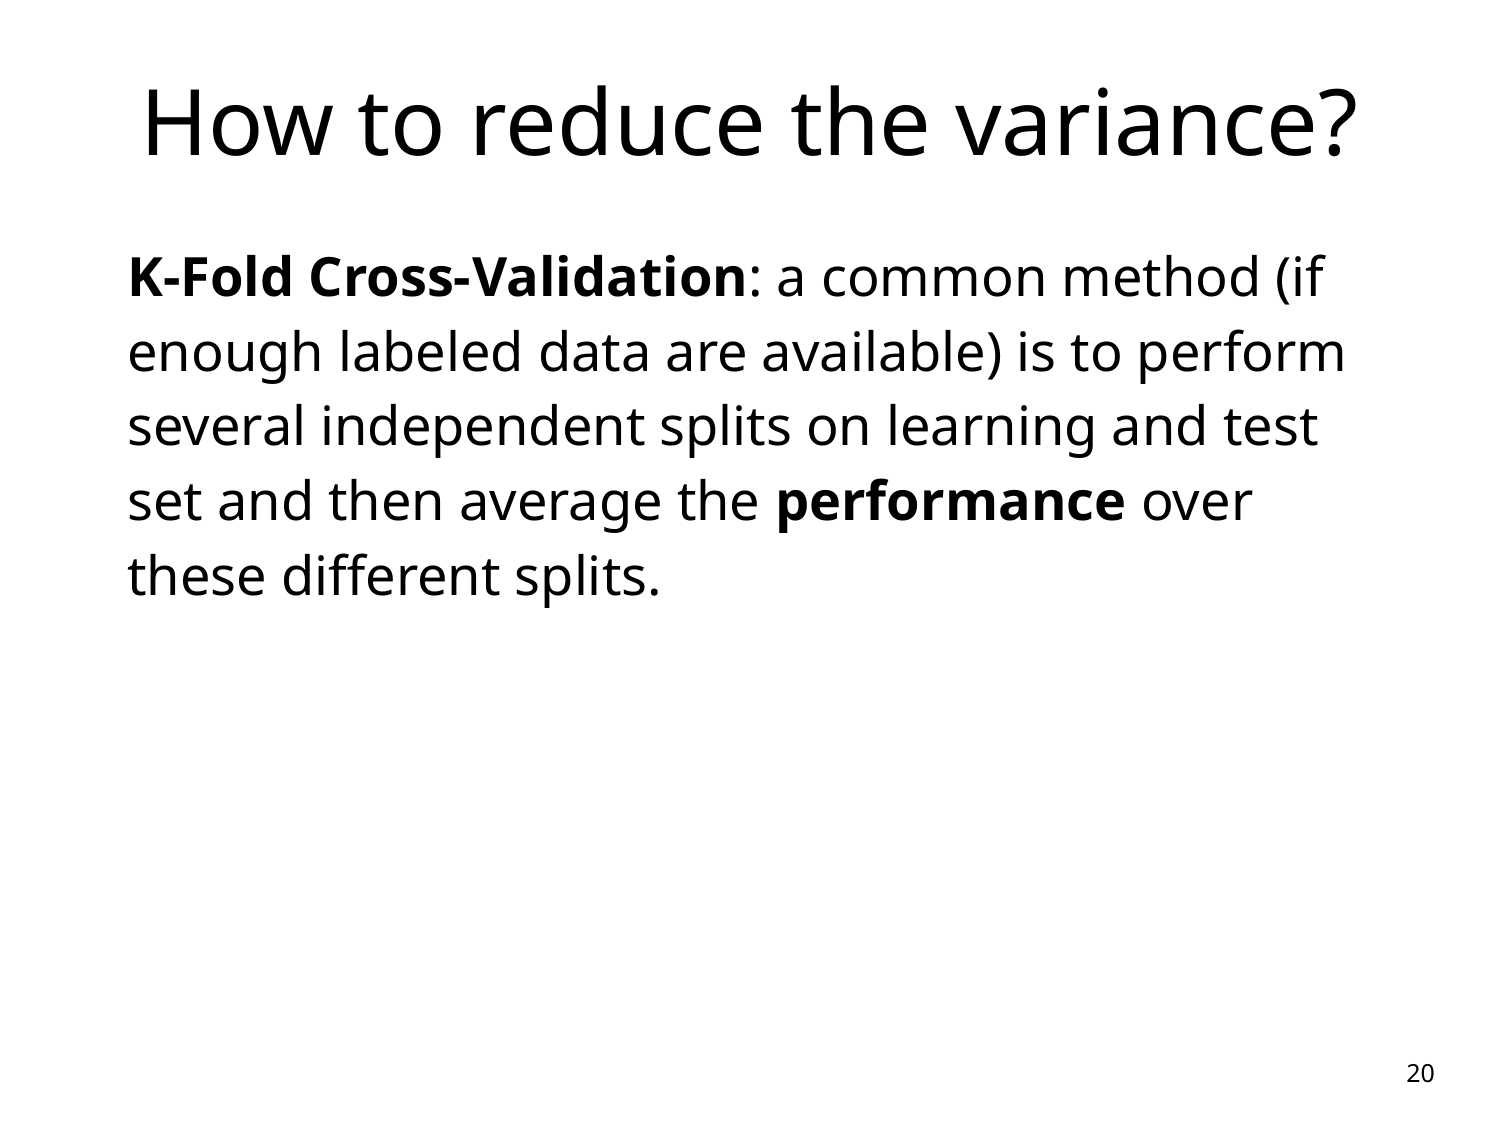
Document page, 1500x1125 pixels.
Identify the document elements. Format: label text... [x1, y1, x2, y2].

title How to reduce the variance? [112, 37, 1388, 200]
slide_number 20 [1137, 1050, 1450, 1125]
list K-Fold Cross-Validation: a common method (if enough labeled data are available) is to perform several independent splits on learning and test set and then average the performance over these different splits. [112, 224, 1388, 503]
